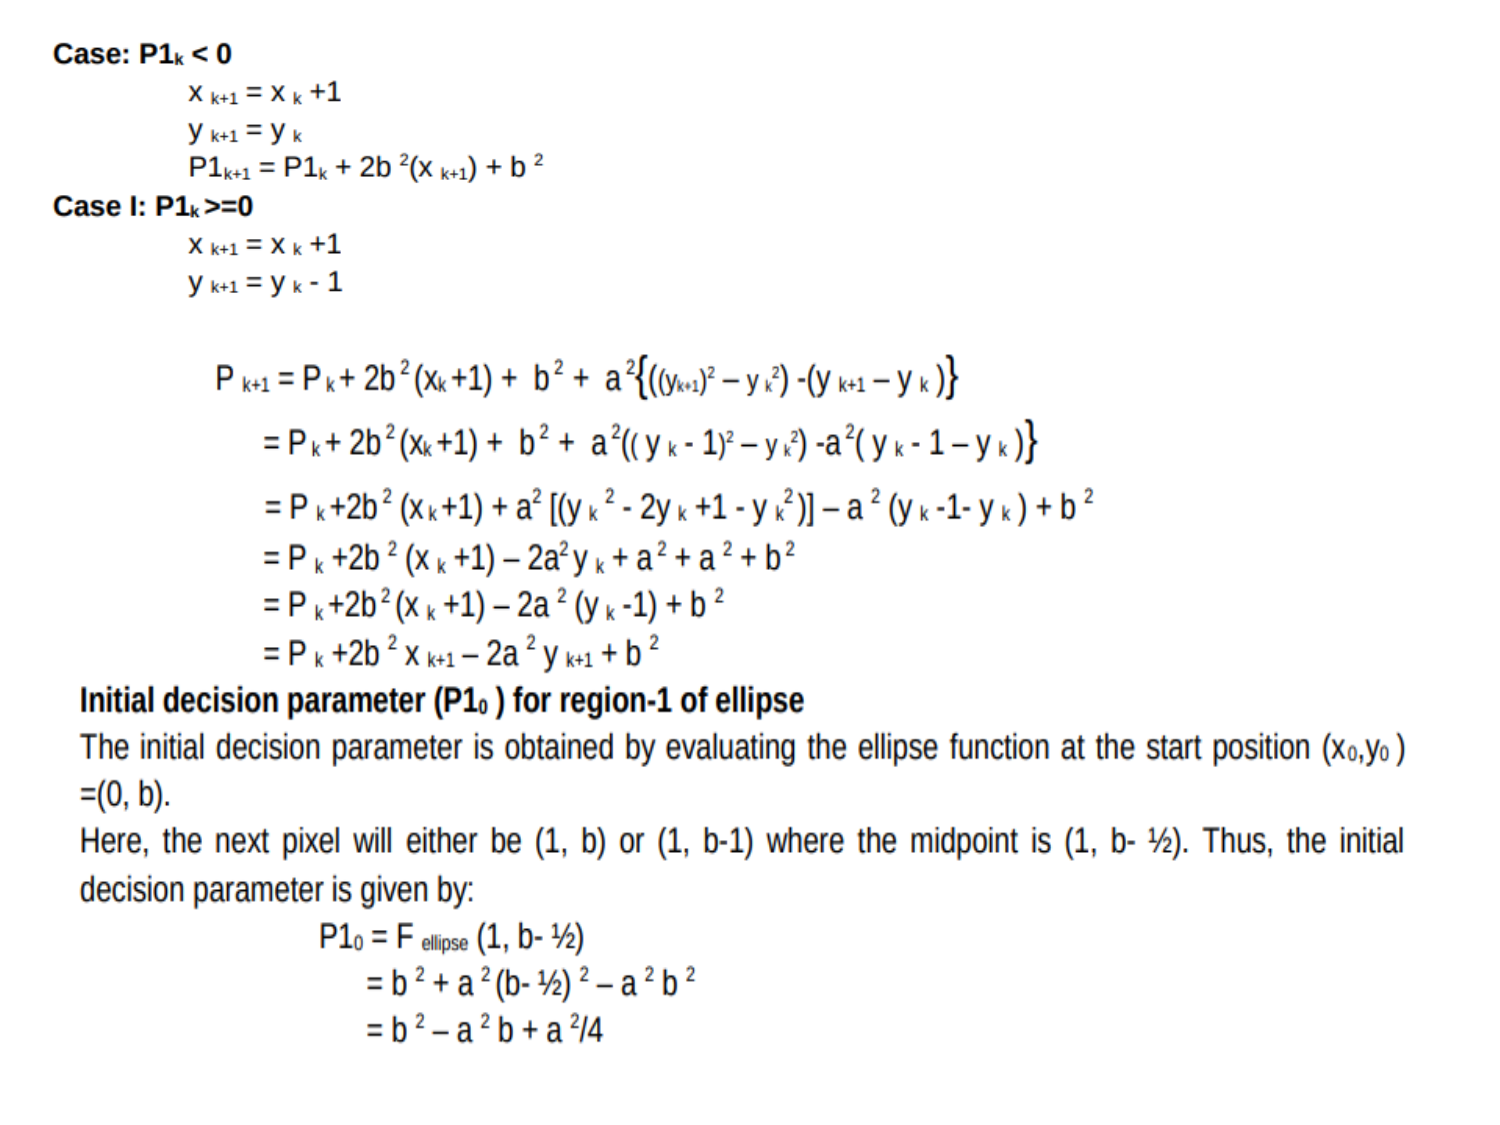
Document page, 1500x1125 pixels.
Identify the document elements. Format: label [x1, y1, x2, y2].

picture [30, 324, 1446, 1051]
picture [49, 37, 649, 304]
